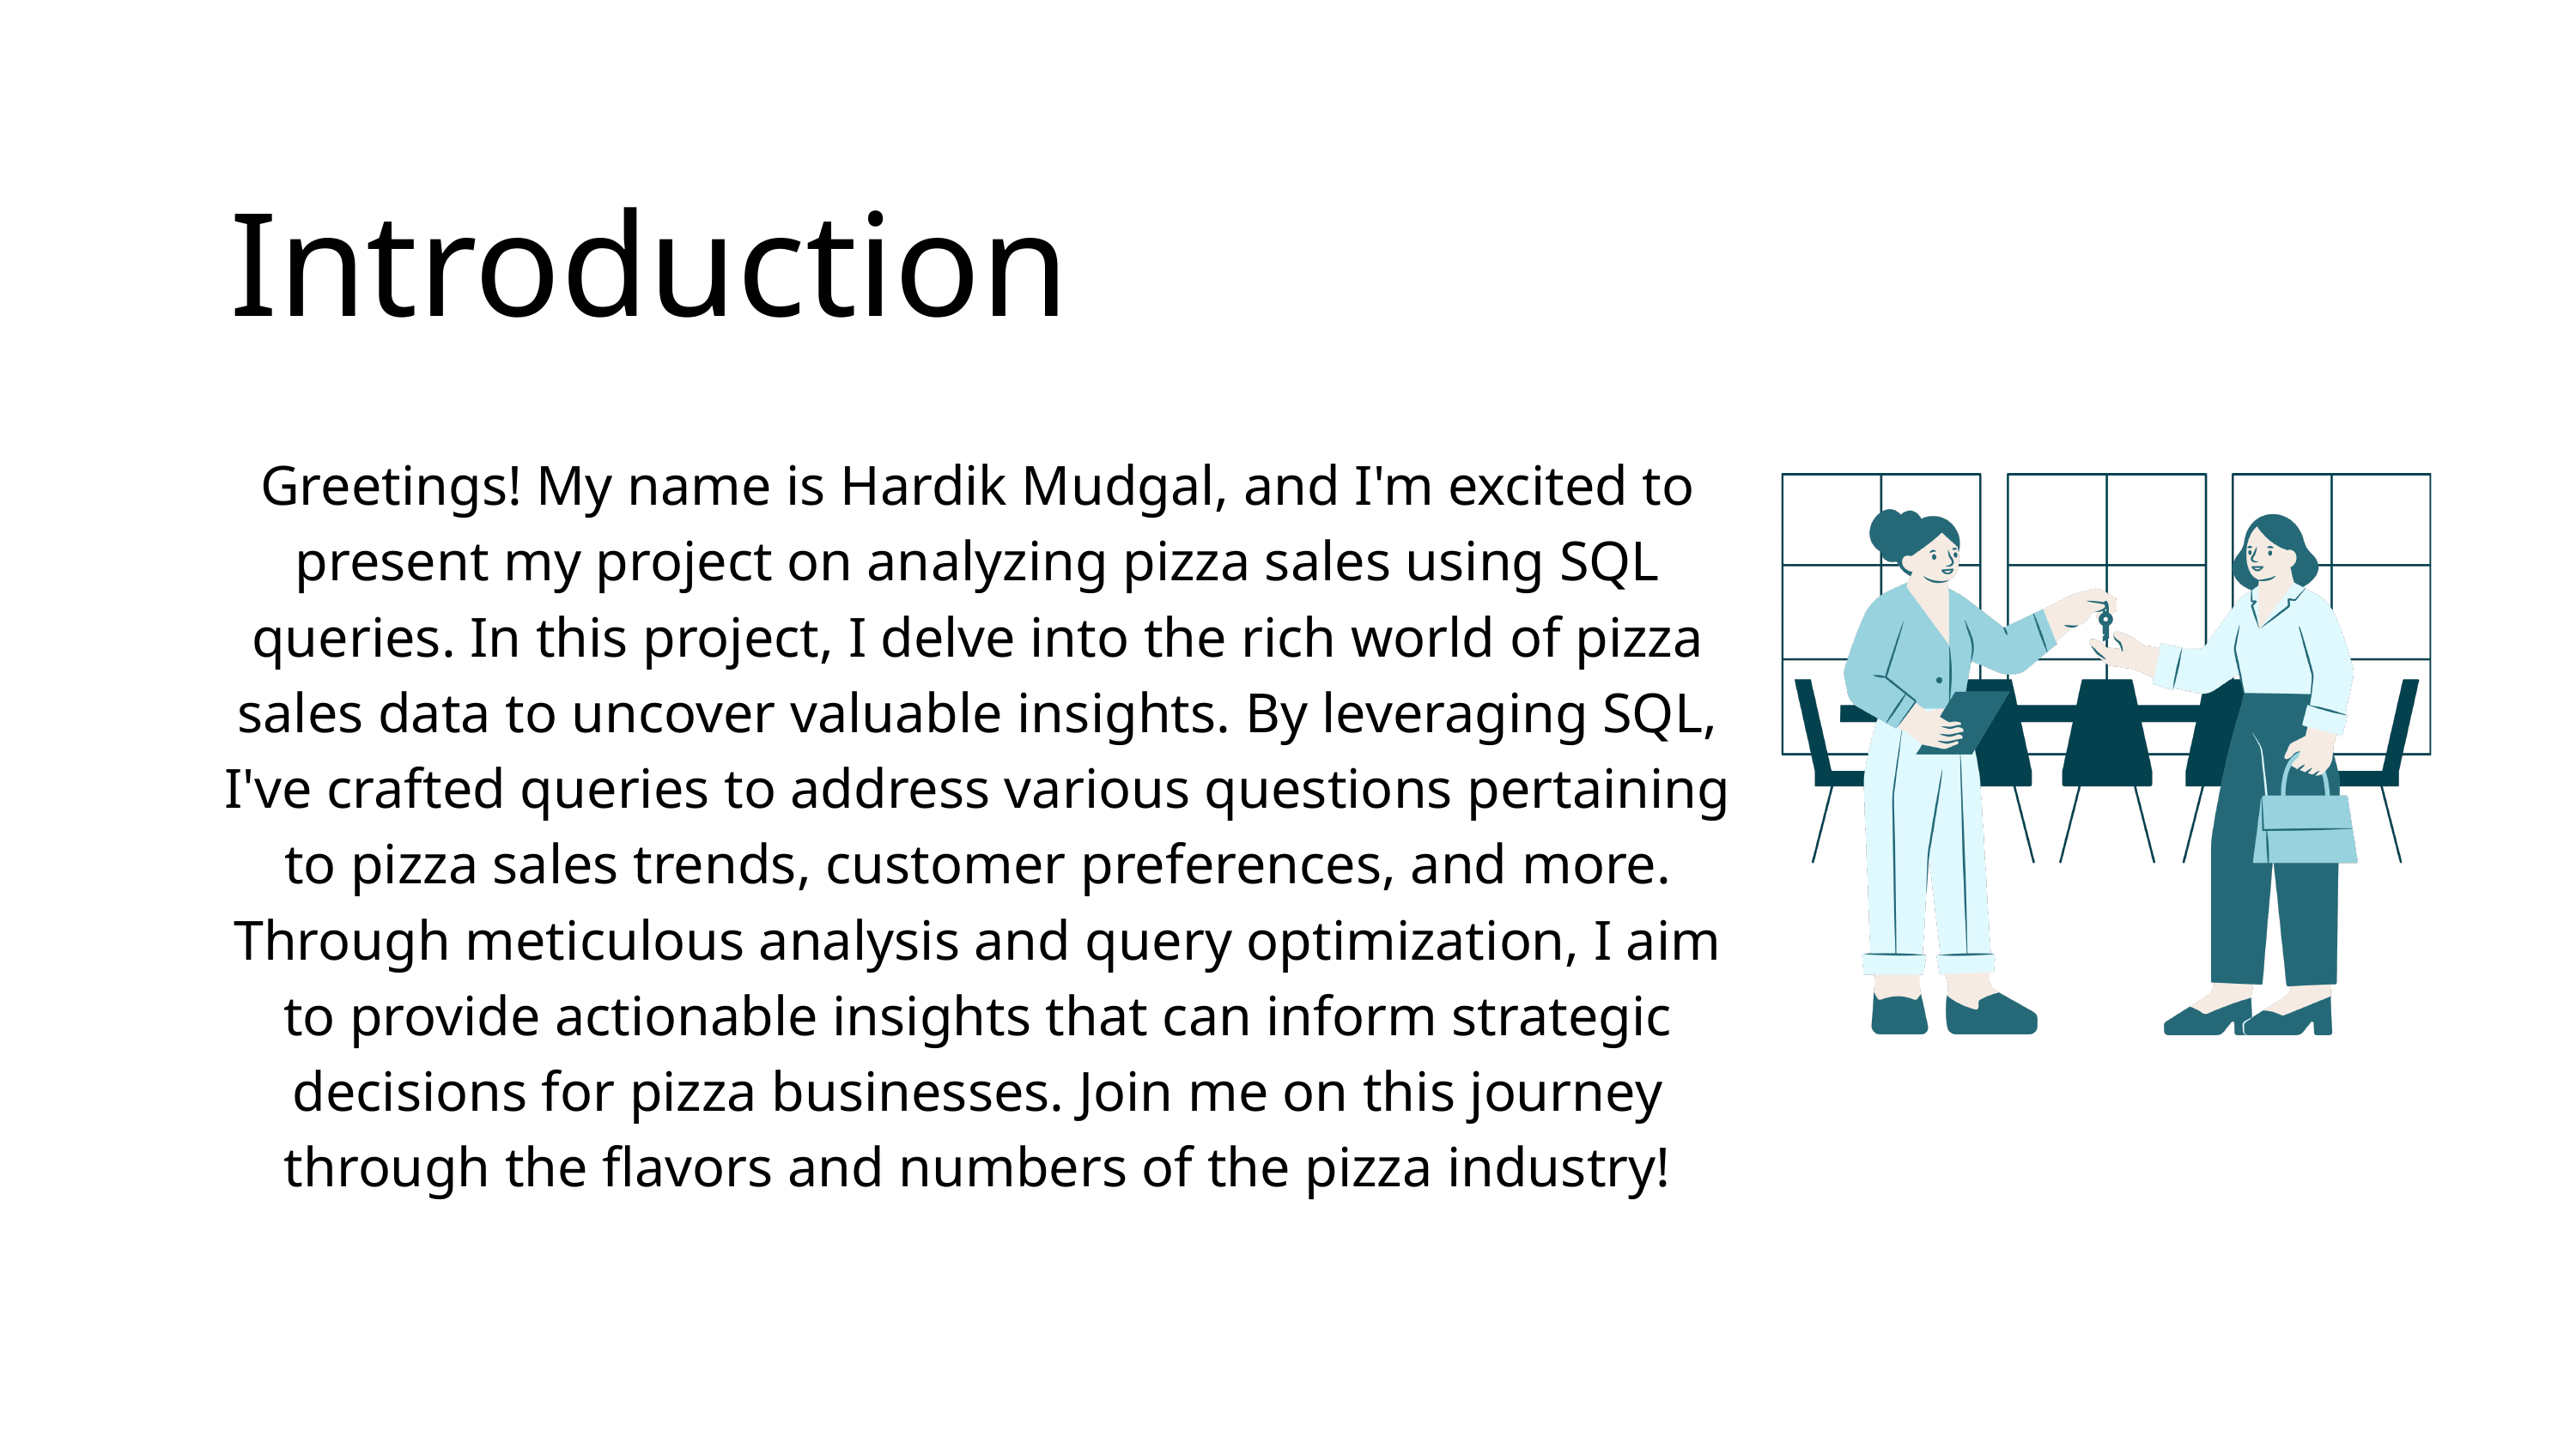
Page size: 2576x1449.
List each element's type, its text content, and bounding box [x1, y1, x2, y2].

text_box Greetings! My name is Hardik Mudgal, and I'm excited to present my project on analyzing pizza sales using SQL queries. In this project, I delve into the rich world of pizza sales data to uncover valuable insights. By leveraging SQL, I've crafted queries to address various questions pertaining to pizza sales trends, customer preferences, and more. Through meticulous analysis and query optimization, I aim to provide actionable insights that can inform strategic decisions for pizza businesses. Join me on this journey through the flavors and numbers of the pizza industry! [202, 440, 1755, 1274]
text_box Introduction [229, 186, 1437, 346]
text_box [1781, 473, 2432, 1035]
